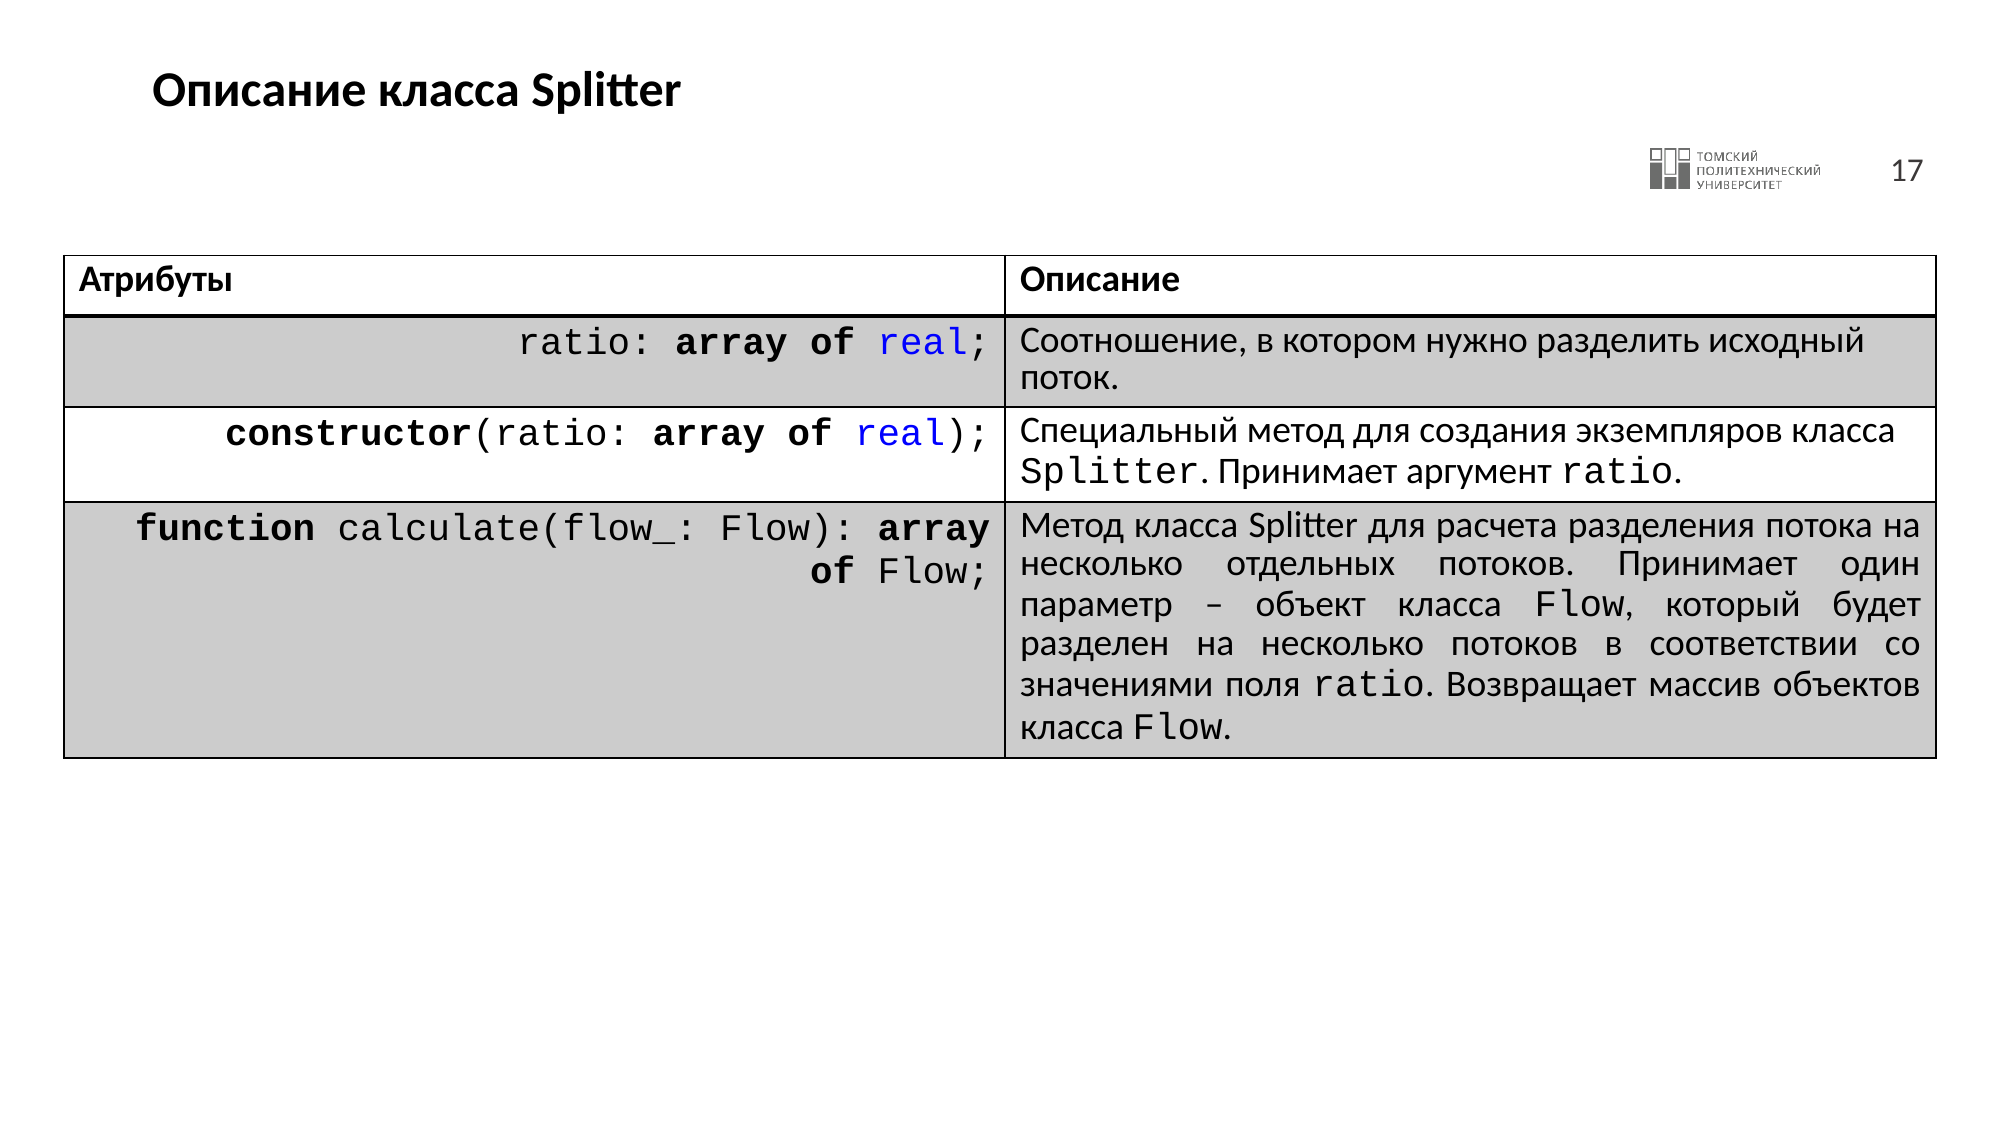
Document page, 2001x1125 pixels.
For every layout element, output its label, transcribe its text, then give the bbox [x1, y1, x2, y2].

table_cell function calculate(flow_: Flow): array of Flow; [65, 503, 1004, 757]
table_cell Соотношение, в котором нужно разделить исходный поток. [1006, 318, 1935, 406]
picture [1650, 148, 1820, 189]
title Описание класса Splitter [137, 24, 1755, 156]
table_header Атрибуты [65, 256, 1004, 314]
table_header Описание [1006, 256, 1935, 314]
table_cell Специальный метод для создания экземпляров класса Splitter. Принимает аргумент ratio. [1006, 408, 1935, 501]
table_cell ratio: array of real; [65, 318, 1004, 406]
table_cell Метод класса Splitter для расчета разделения потока на несколько отдельных потоков. Принимает один параметр – объект класса Flow, который будет разделен на несколько потоков в соответствии со значениями поля ratio. Возвращает массив объектов класса Flow. [1006, 503, 1935, 757]
table_cell constructor(ratio: array of real); [65, 408, 1004, 501]
